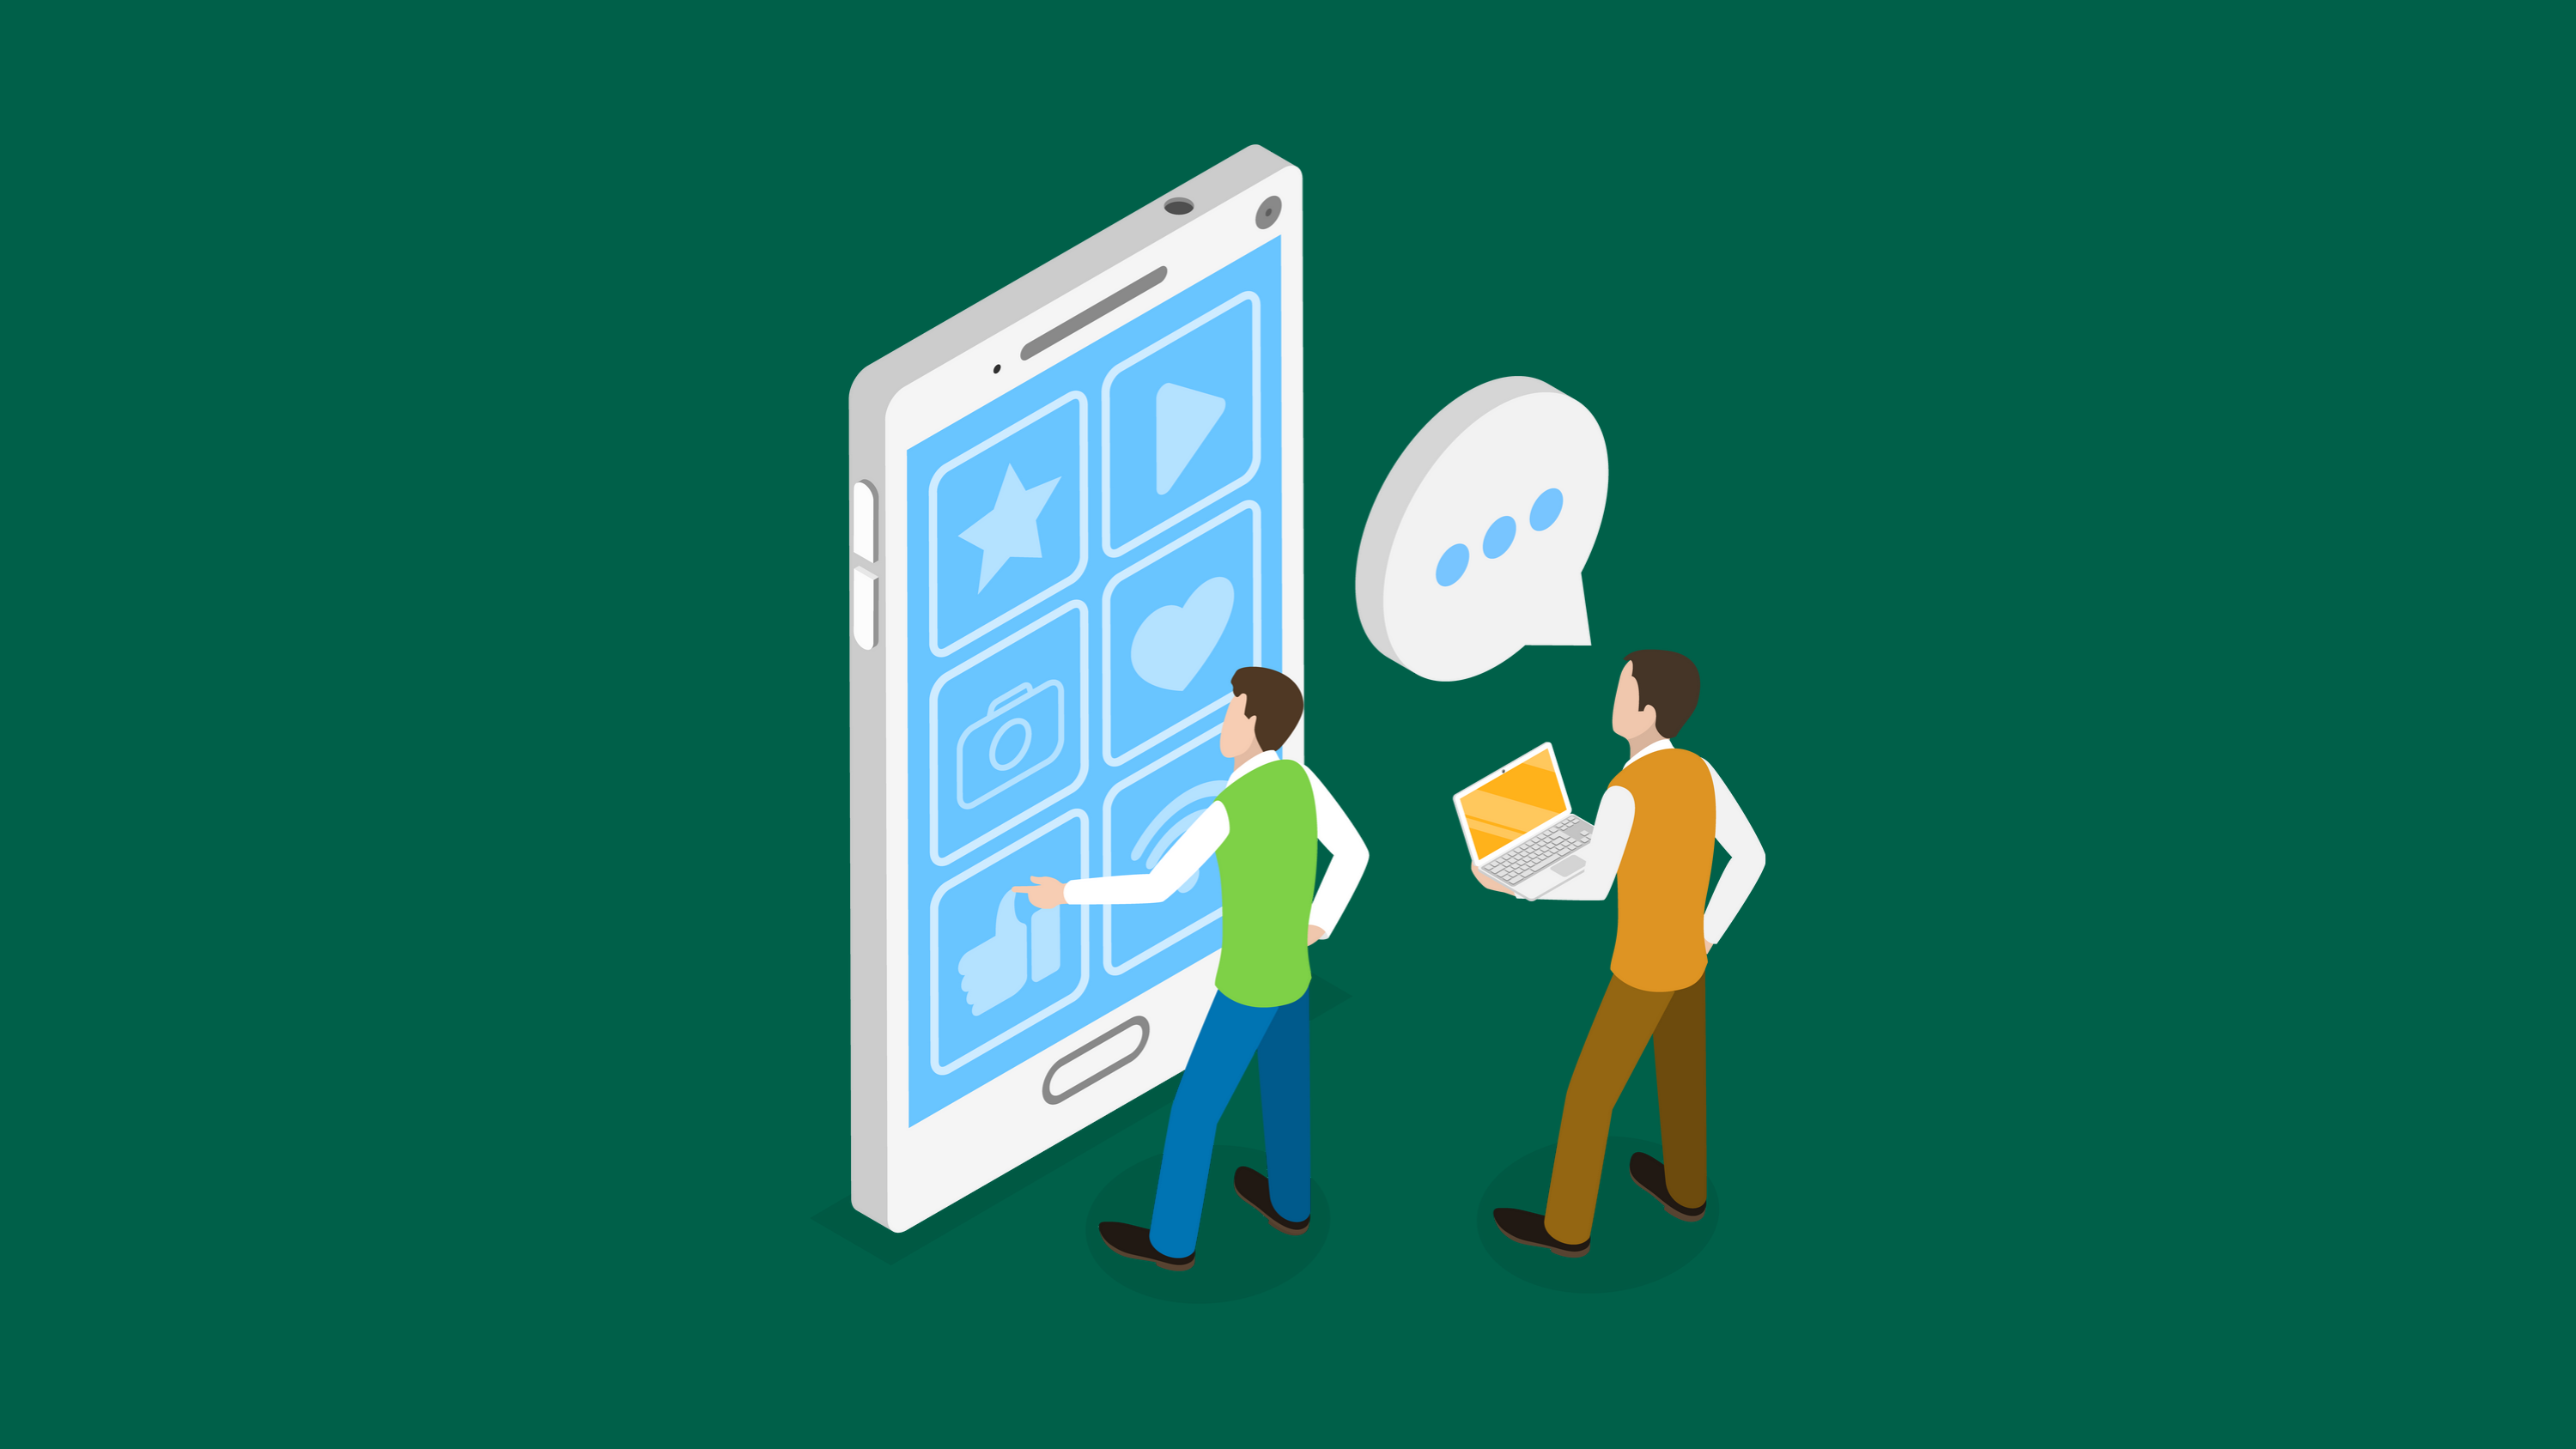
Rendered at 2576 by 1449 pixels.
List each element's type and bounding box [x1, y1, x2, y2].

text_box [810, 144, 1766, 1304]
